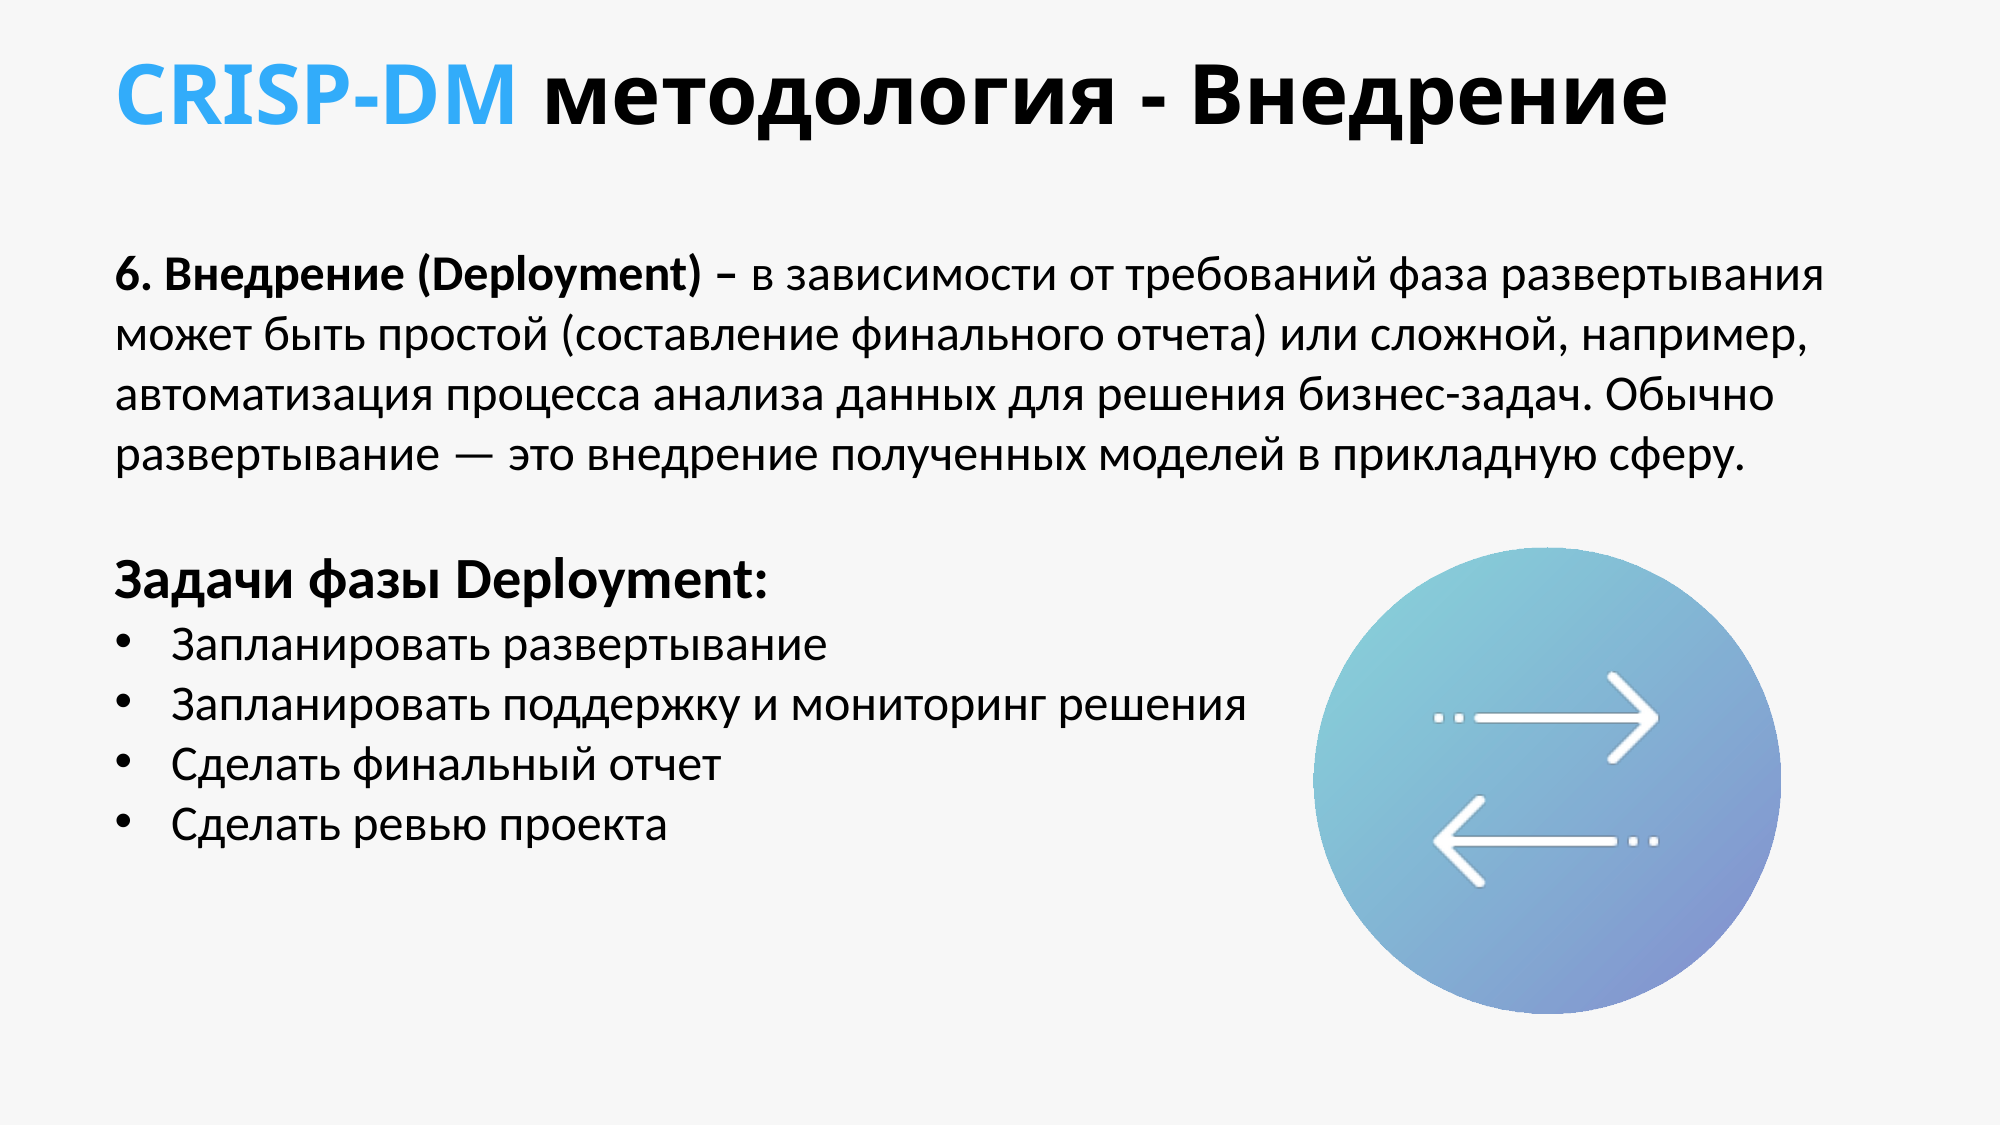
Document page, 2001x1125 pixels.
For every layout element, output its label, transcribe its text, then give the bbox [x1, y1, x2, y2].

text_box 6. Внедрение (Deployment) – в зависимости от требований фаза развертывания может быть простой (составление финального отчета) или сложной, например, автоматизация процесса анализа данных для решения бизнес-задач. Обычно развертывание — это внедрение полученных моделей в прикладную сферу. Задачи фазы Deployment: Запланировать развертывание Запланировать поддержку и мониторинг решения Сделать финальный отчет Сделать ревью проекта [99, 232, 1900, 858]
title CRISP-DM методология - Внедрение [99, 45, 1900, 232]
picture [1419, 652, 1675, 909]
text_box [1312, 546, 1782, 1015]
